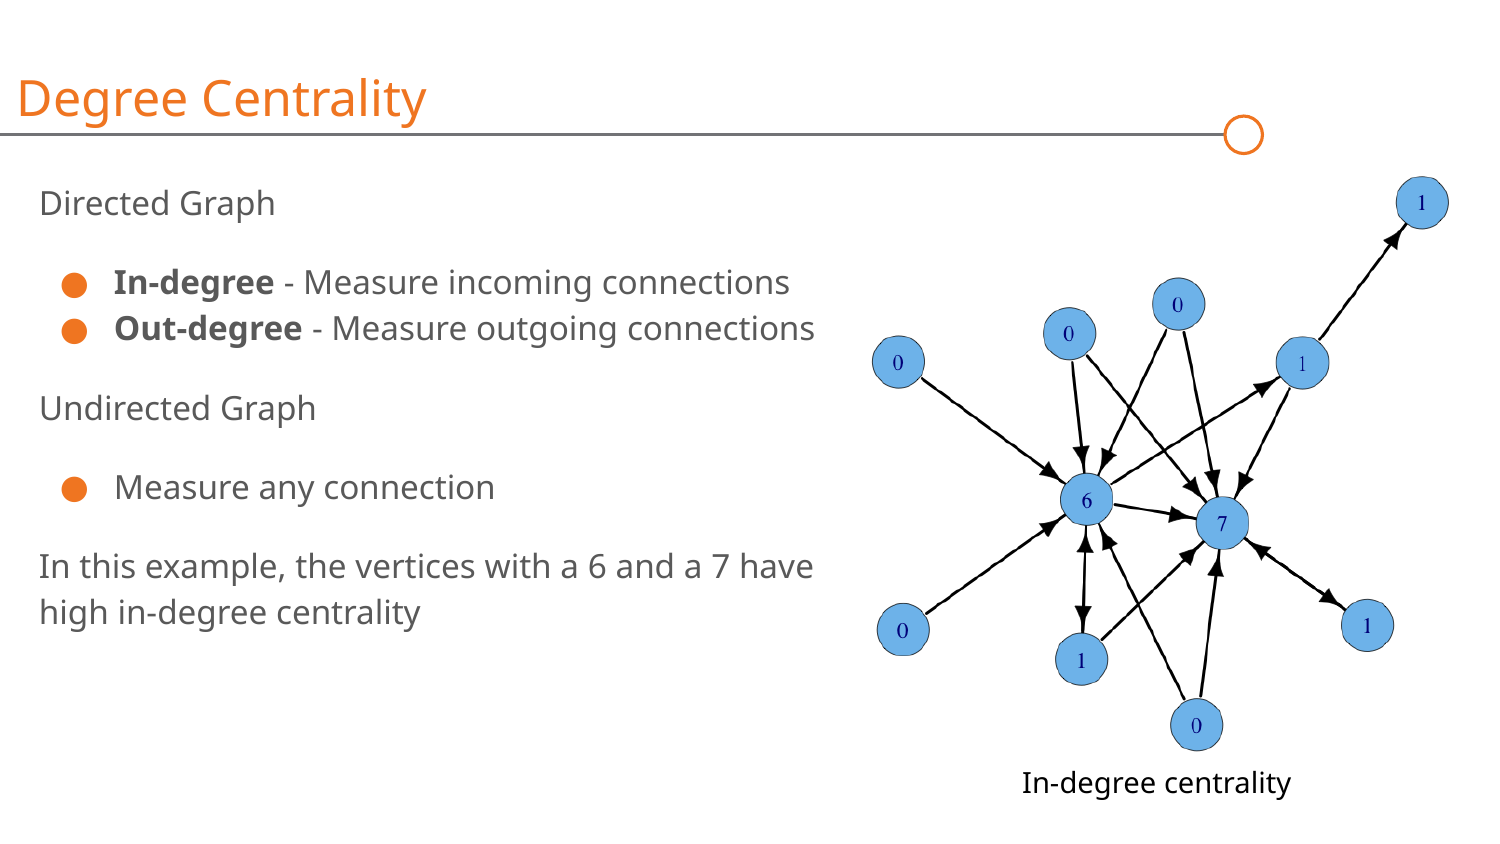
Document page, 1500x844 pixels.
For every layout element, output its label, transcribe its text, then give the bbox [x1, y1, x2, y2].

text_box Directed Graph In-degree - Measure incoming connections Out-degree - Measure outgoing connections Undirected Graph Measure any connection In this example, the vertices with a 6 and a 7 have high in-degree centrality [23, 161, 851, 722]
picture [853, 161, 1461, 765]
text_box In-degree centrality [963, 773, 1350, 804]
list Degree Centrality [1, 6, 1213, 135]
